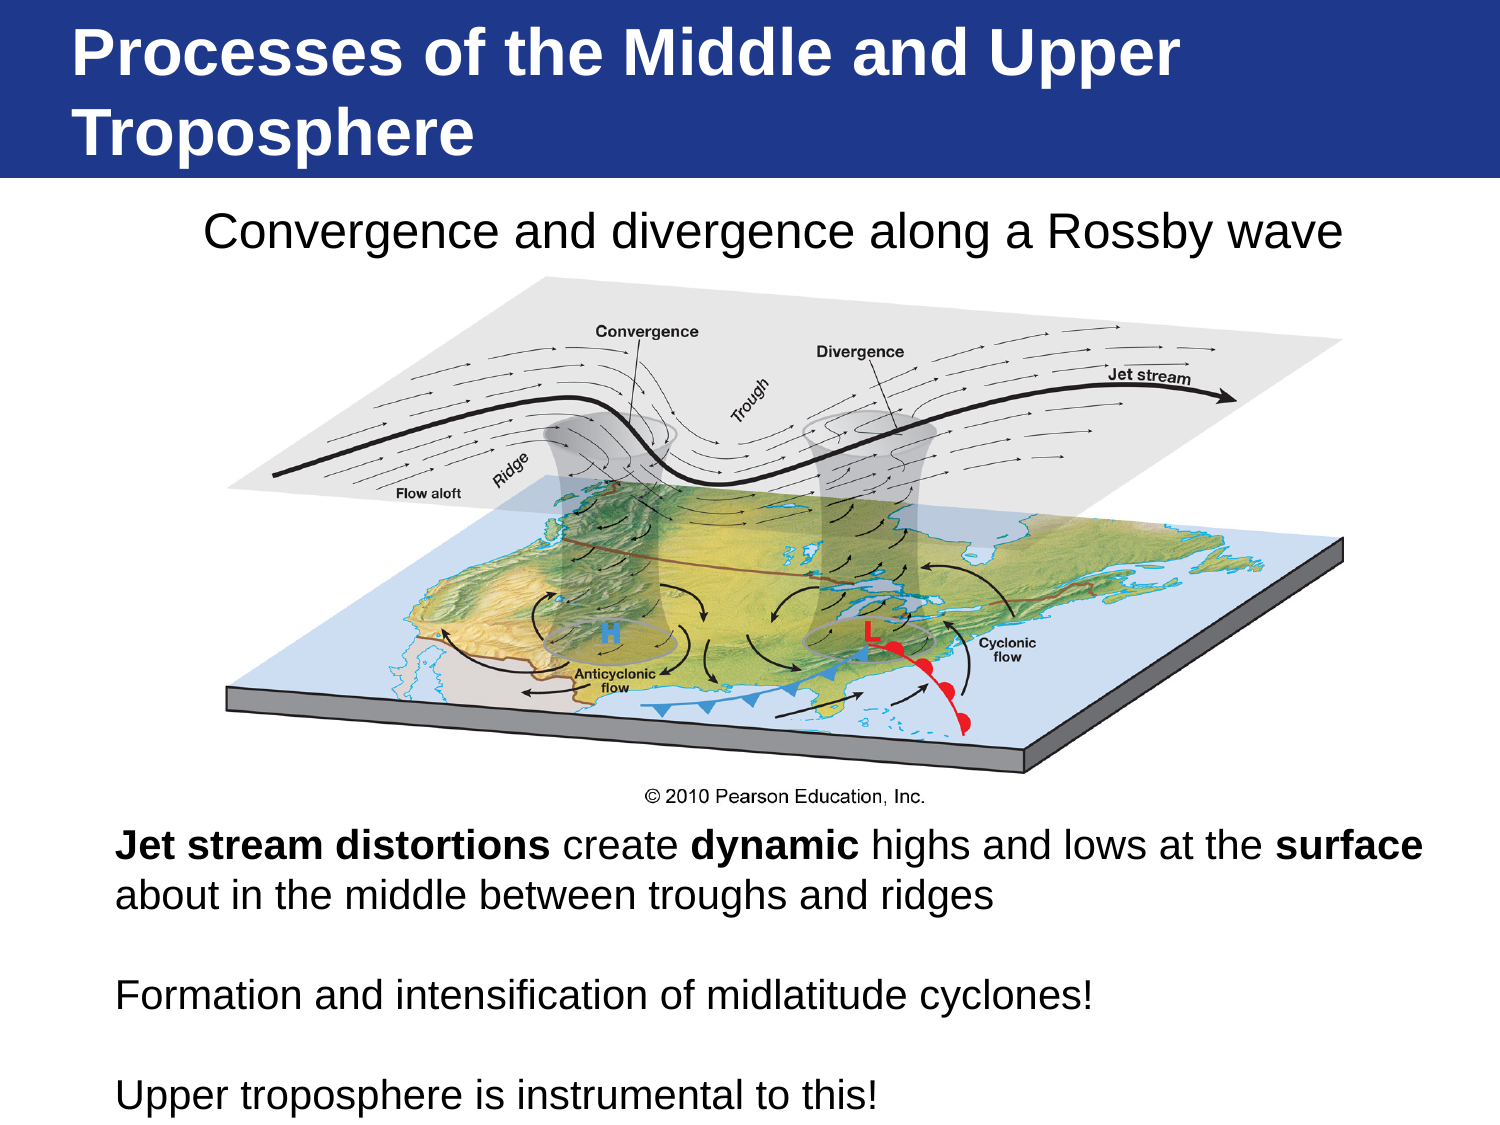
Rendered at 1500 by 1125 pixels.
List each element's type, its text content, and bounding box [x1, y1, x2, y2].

picture [218, 269, 1351, 814]
text_box Convergence and divergence along a Rossby wave [159, 190, 1388, 266]
title Processes of the Middle and Upper Troposphere [0, 1, 1485, 179]
text_box Jet stream distortions create dynamic highs and lows at the surface about in the middle between troughs and ridges Formation and intensification of midlatitude cyclones! Upper troposphere is instrumental to this! [100, 810, 1447, 1125]
